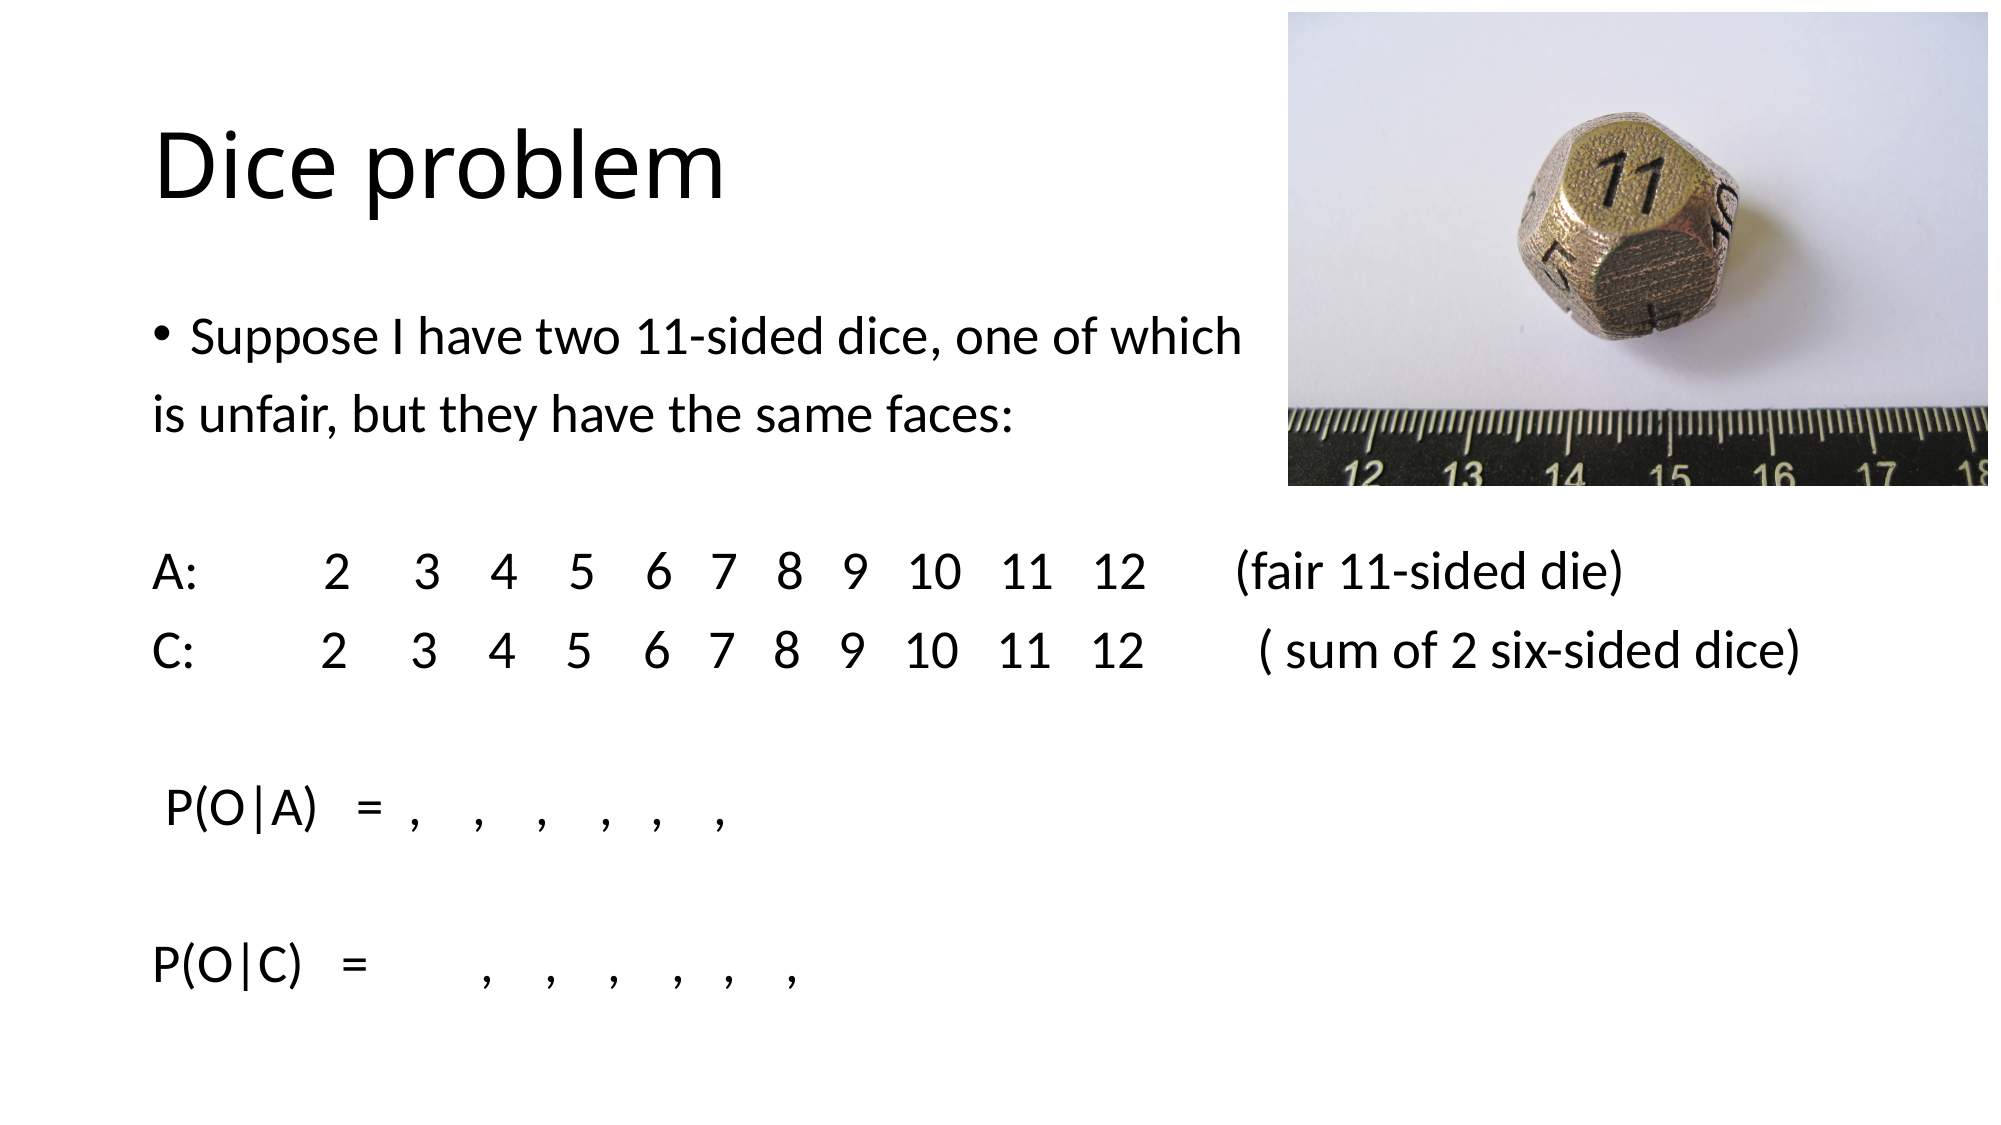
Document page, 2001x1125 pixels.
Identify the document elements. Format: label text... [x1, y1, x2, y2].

picture [1288, 12, 1988, 486]
title Dice problem [137, 59, 1288, 278]
